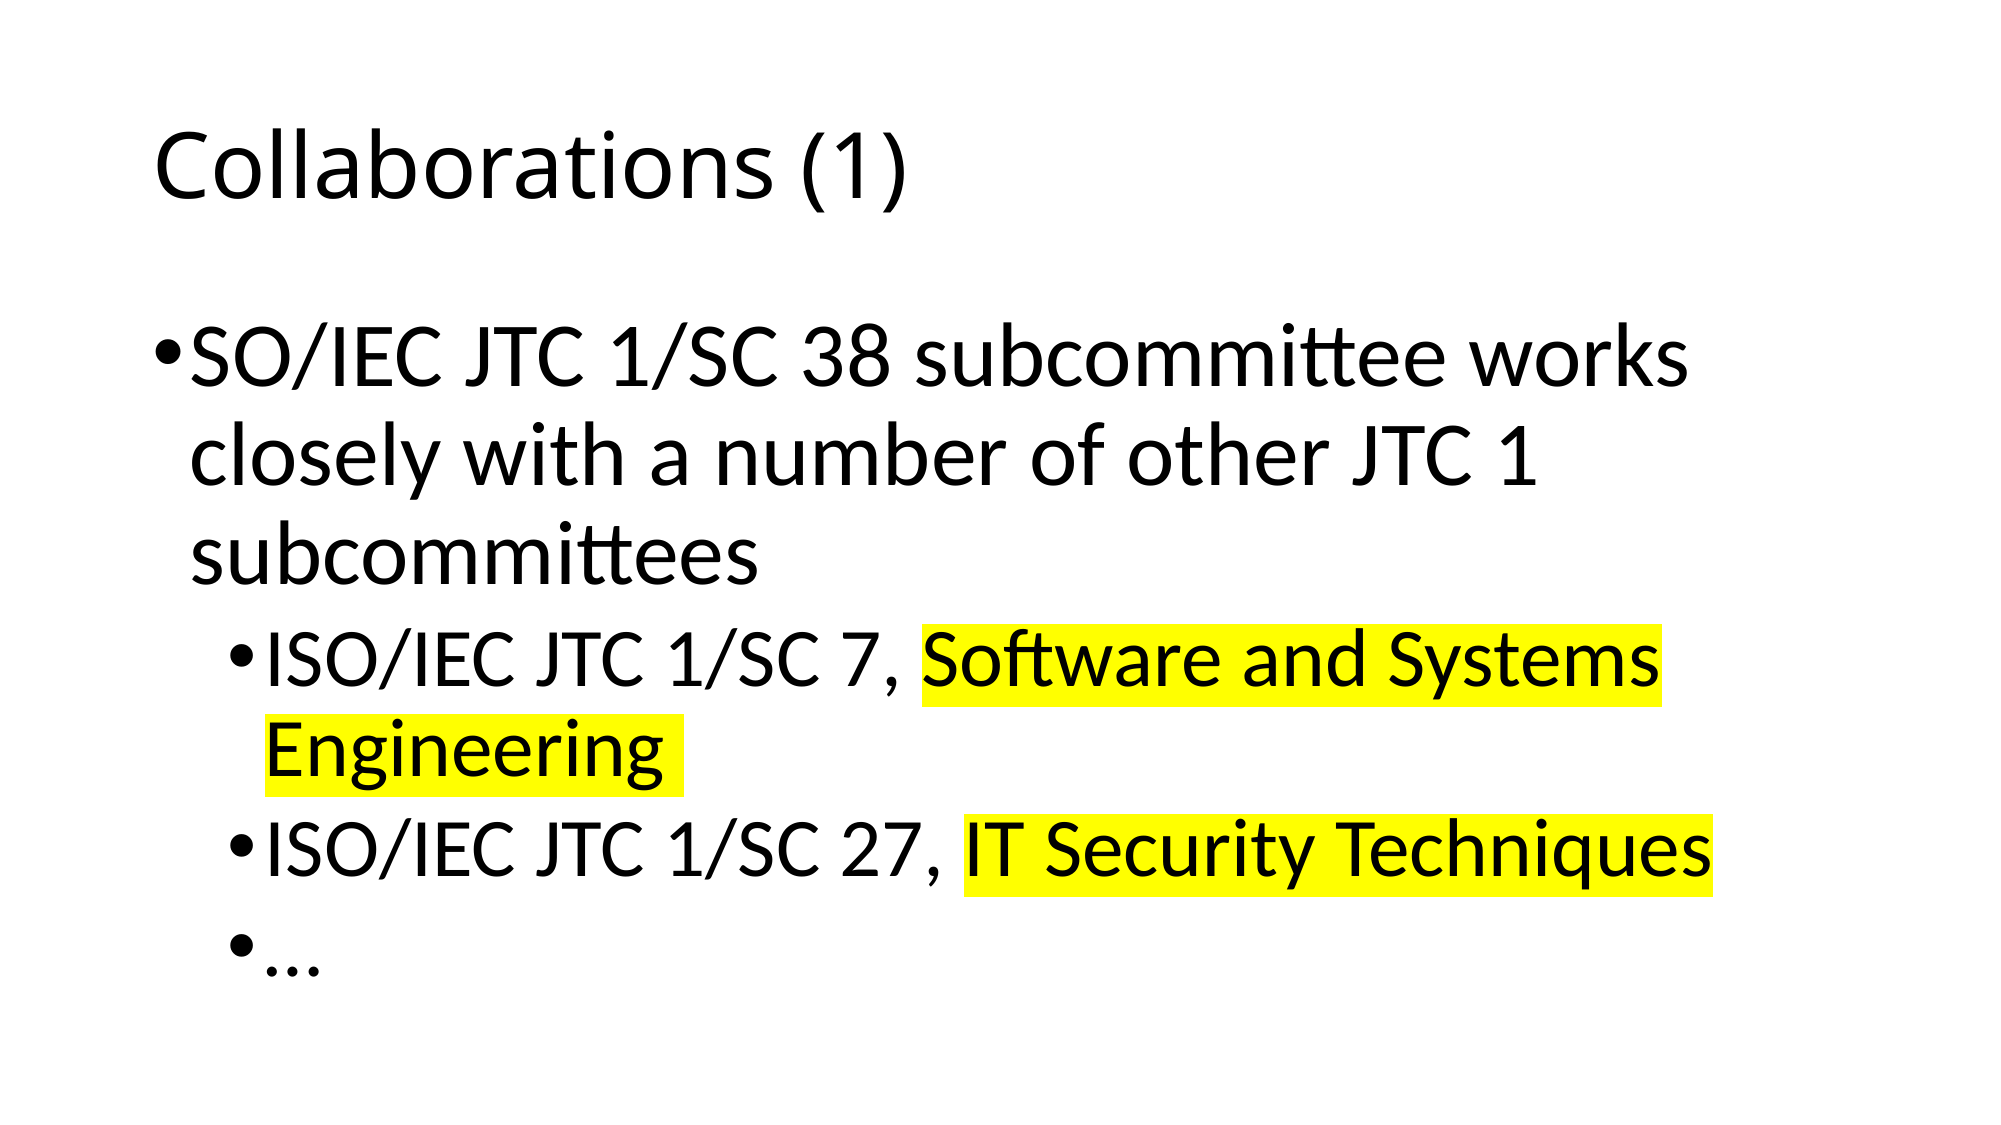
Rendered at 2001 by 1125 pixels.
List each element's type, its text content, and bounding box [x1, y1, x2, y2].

title Collaborations (1) [137, 59, 1863, 278]
list SO/IEC JTC 1/SC 38 subcommittee works closely with a number of other JTC 1 subcommittees ISO/IEC JTC 1/SC 7, Software and Systems Engineering ISO/IEC JTC 1/SC 27, IT Security Techniques … [137, 299, 1863, 1014]
